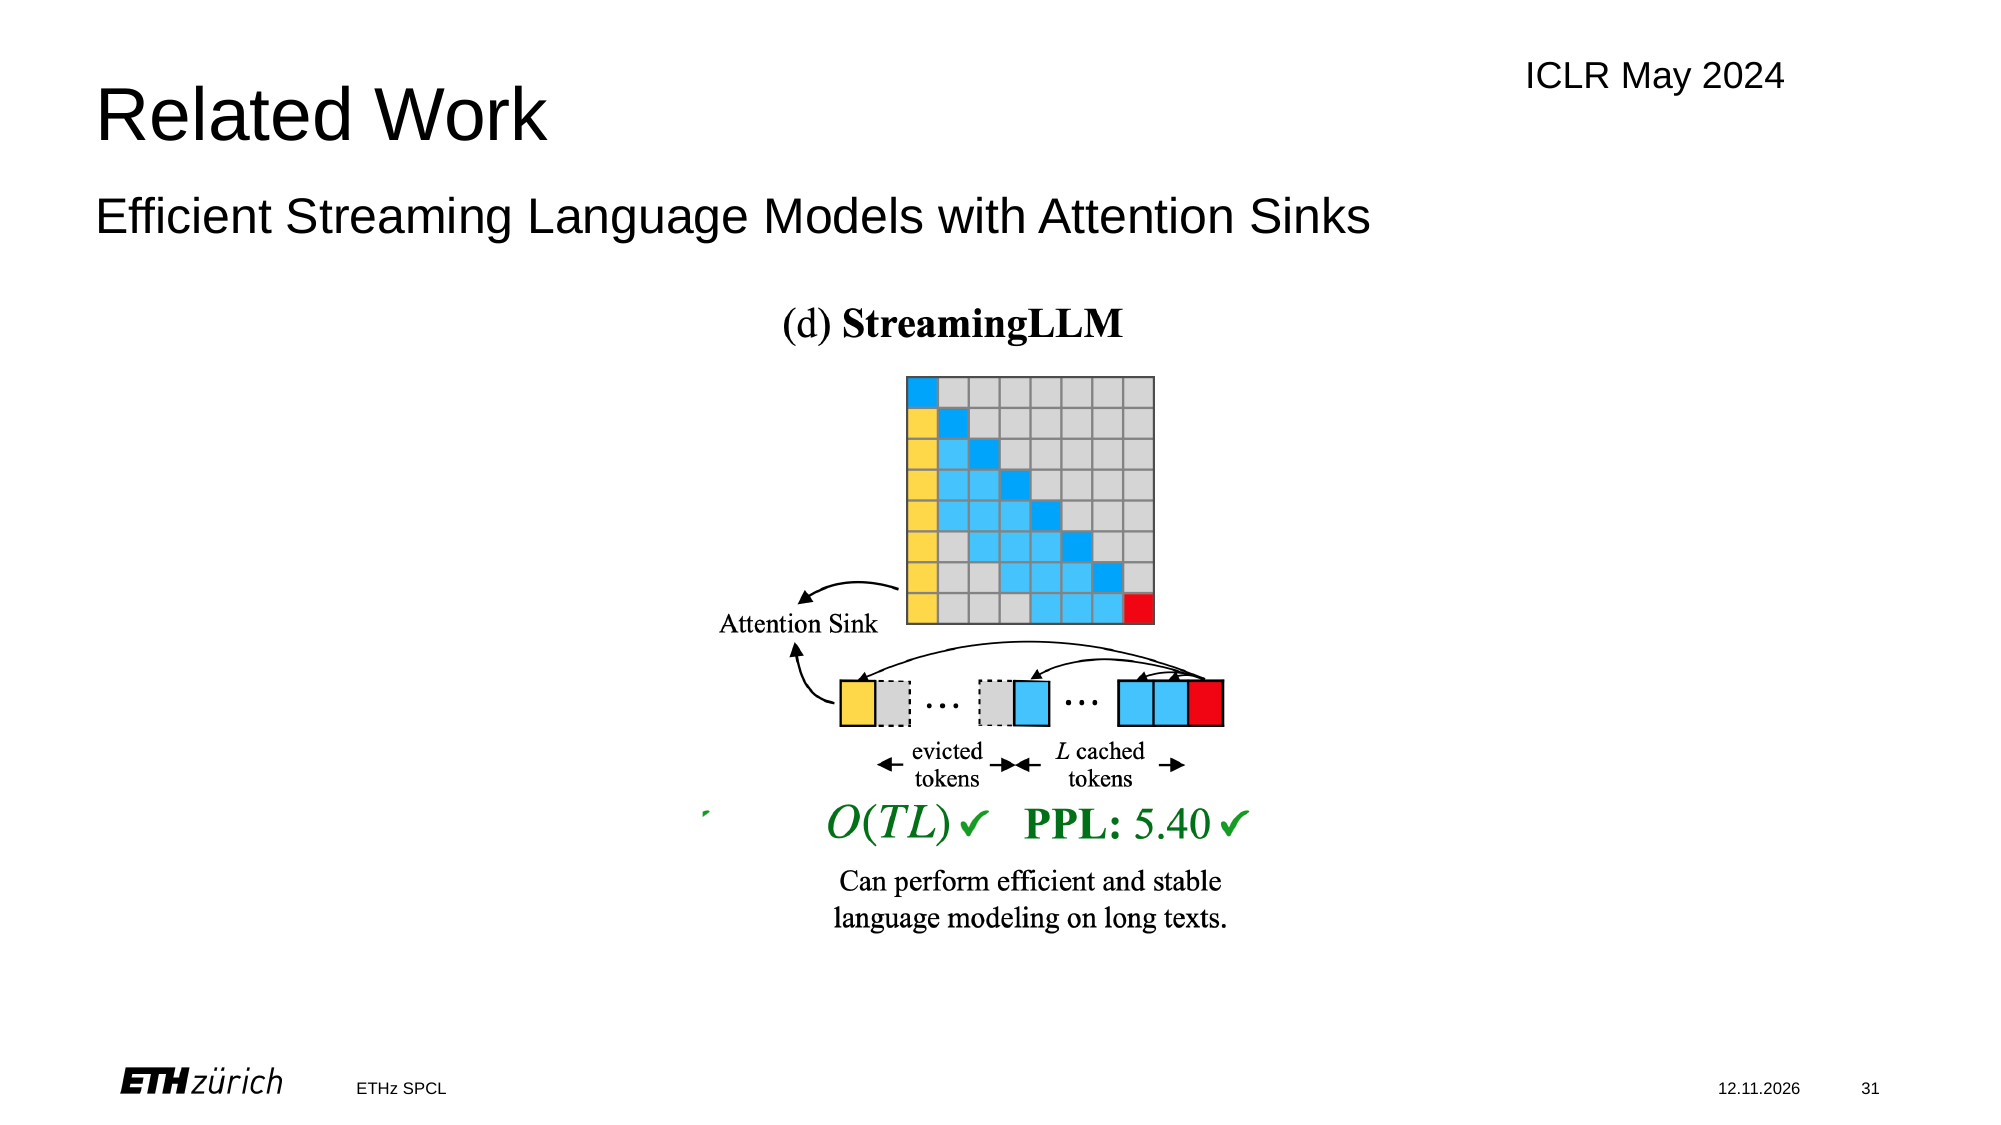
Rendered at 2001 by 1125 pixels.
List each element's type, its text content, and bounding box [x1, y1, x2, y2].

slide_number 31 [1827, 1069, 1880, 1106]
picture [120, 1067, 282, 1094]
footer ETHz SPCL [356, 1069, 1243, 1106]
text_box Related Work [80, 58, 641, 163]
picture [702, 252, 1276, 937]
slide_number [1718, 1069, 1819, 1106]
text_box Efficient Streaming Language Models with Attention Sinks [80, 176, 1960, 252]
text_box ICLR May 2024 [1510, 43, 2000, 104]
